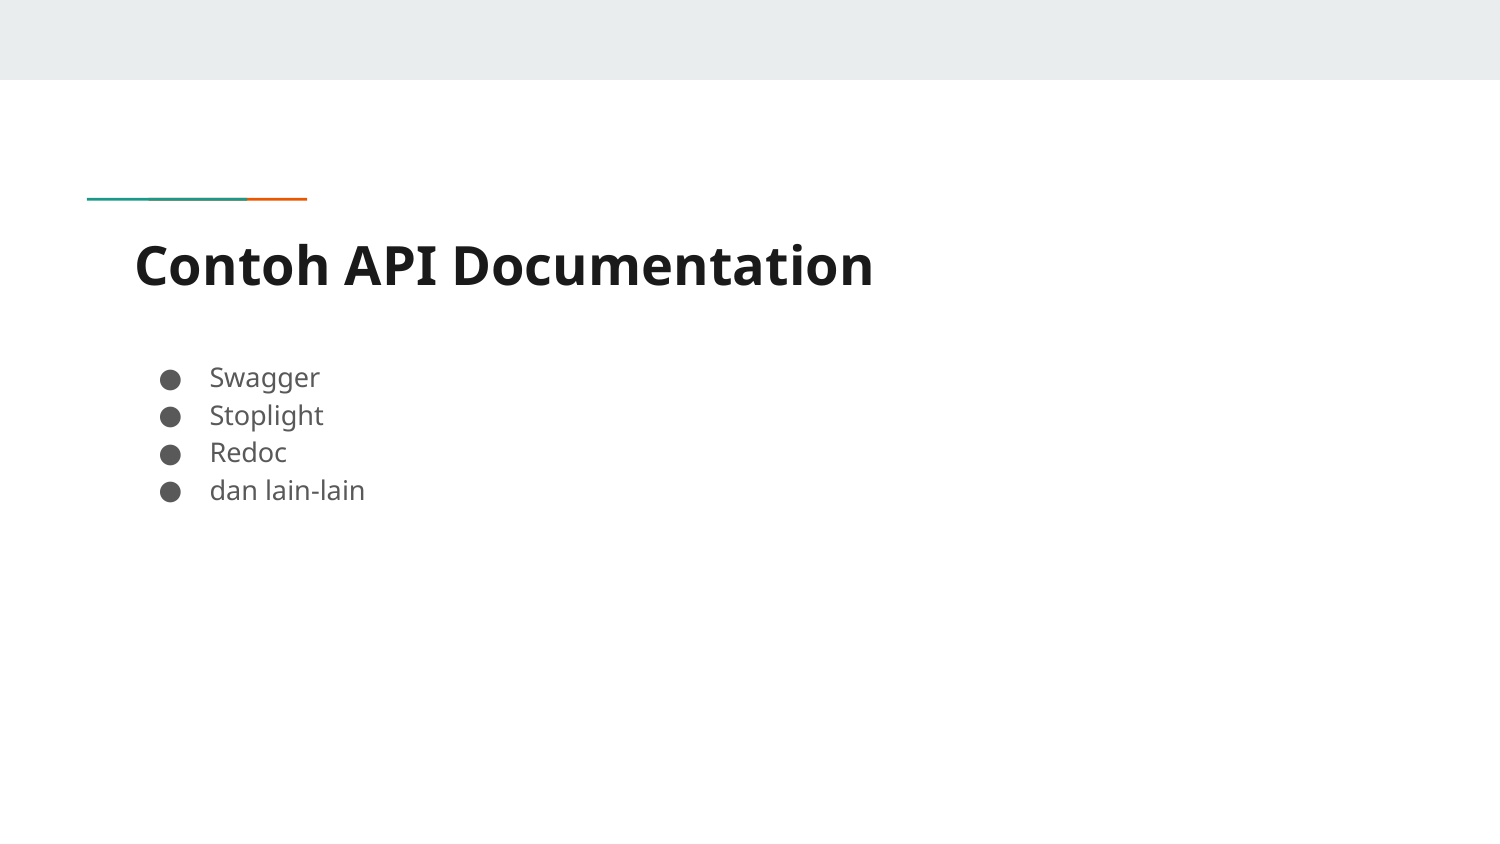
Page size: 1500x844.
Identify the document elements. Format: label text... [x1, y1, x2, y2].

list Swagger Stoplight Redoc dan lain-lain [119, 341, 1381, 712]
title Contoh API Documentation [119, 216, 1381, 305]
